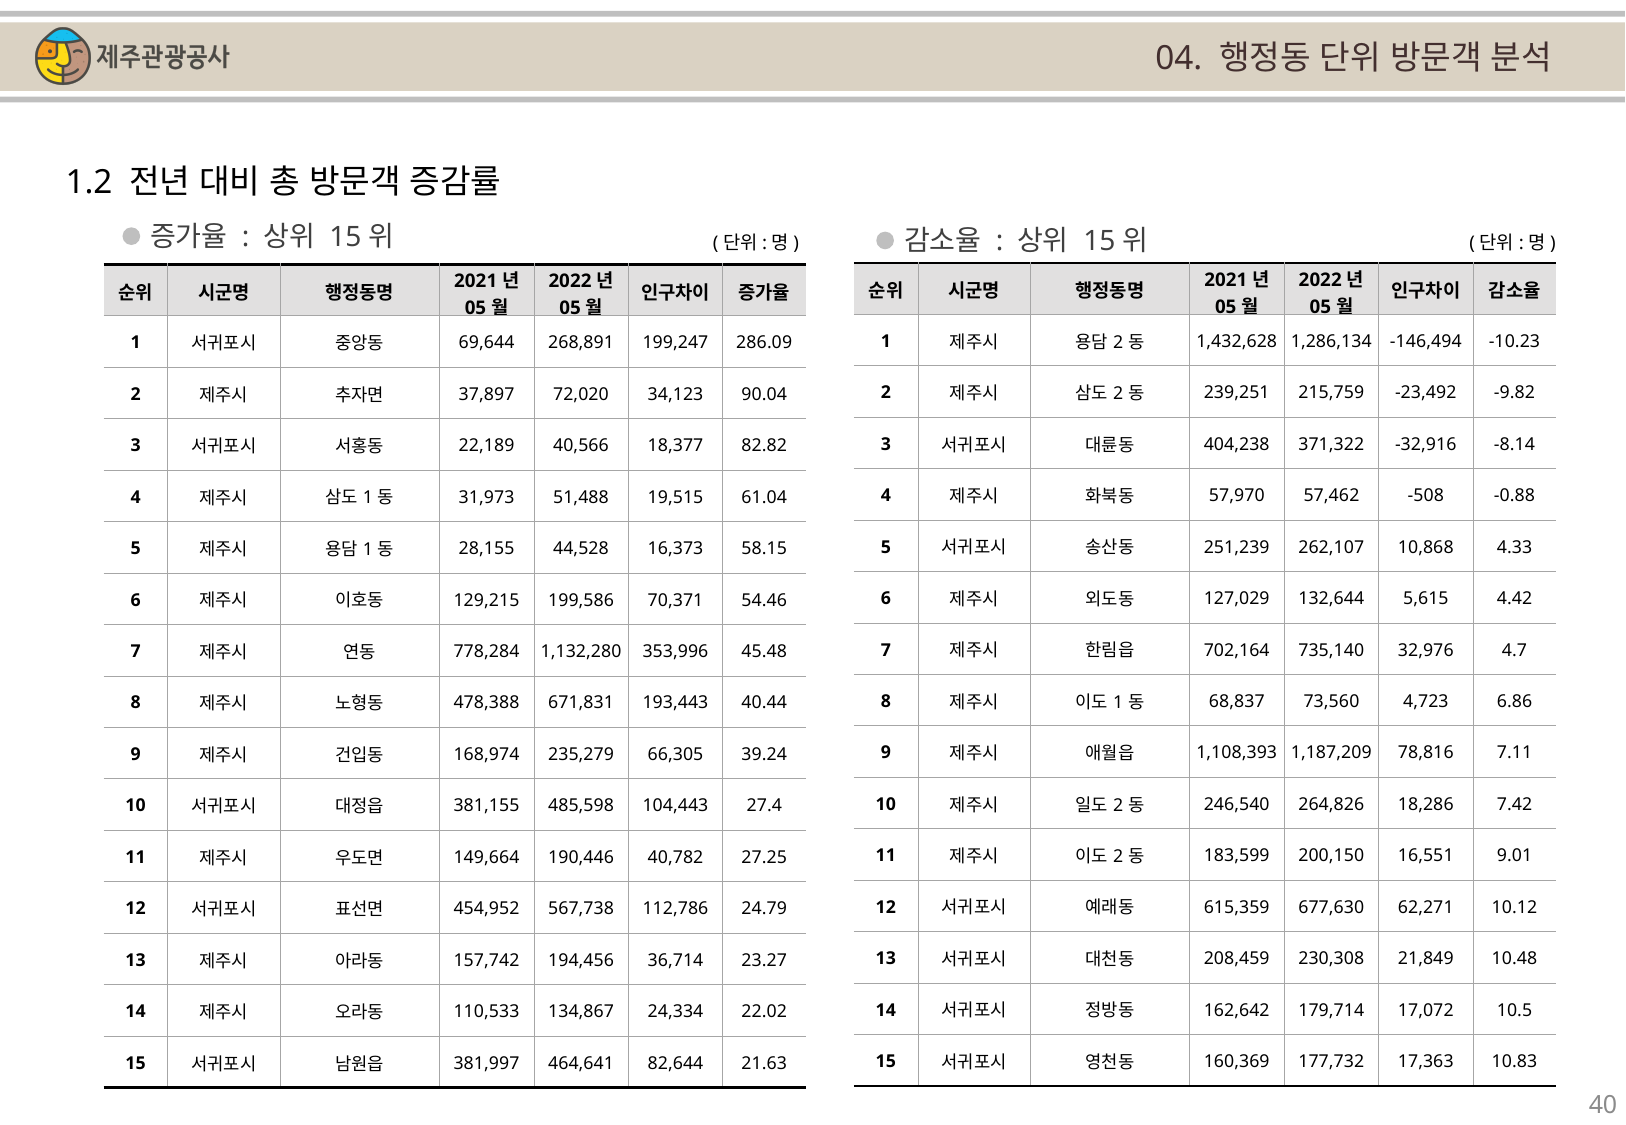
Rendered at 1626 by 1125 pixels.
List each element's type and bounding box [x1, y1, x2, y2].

table_cell [1474, 315, 1556, 365]
table_cell [919, 624, 1030, 674]
table_header [629, 266, 722, 315]
table_cell [440, 471, 534, 521]
table_cell [1190, 881, 1284, 931]
table_header [1031, 264, 1189, 314]
table_cell [1190, 675, 1284, 725]
table_cell [535, 625, 628, 676]
table_cell [1379, 521, 1473, 571]
table_cell [723, 985, 806, 1036]
table_cell [1190, 521, 1284, 571]
table_cell [854, 778, 918, 828]
table_cell [440, 625, 534, 676]
table_cell [440, 419, 534, 470]
table_cell [1379, 315, 1473, 365]
table_cell [104, 419, 167, 470]
table_cell [104, 934, 167, 984]
table_cell [723, 574, 806, 624]
table_cell [1379, 881, 1473, 931]
table_cell [168, 574, 280, 624]
table_cell [535, 728, 628, 778]
table_cell [1285, 572, 1378, 623]
text_box [50, 152, 1144, 208]
text_box [698, 223, 814, 261]
table_cell [854, 418, 918, 468]
table_cell [1190, 984, 1284, 1034]
table_cell [281, 934, 439, 984]
table_cell [723, 779, 806, 830]
table_cell [854, 726, 918, 777]
table_cell [104, 316, 167, 367]
table_cell [919, 675, 1030, 725]
table_cell [1285, 881, 1378, 931]
table_cell [440, 677, 534, 727]
table_cell [1031, 932, 1189, 983]
table_cell [1190, 932, 1284, 983]
table_cell [1031, 521, 1189, 571]
table_cell [919, 726, 1030, 777]
table_cell [1031, 469, 1189, 520]
table_cell [629, 882, 722, 933]
table_cell [1285, 469, 1378, 520]
table_cell [168, 779, 280, 830]
table_cell [281, 1037, 439, 1086]
table_cell [168, 522, 280, 573]
table_cell [1031, 675, 1189, 725]
table_cell [1474, 1035, 1556, 1063]
table_cell [723, 316, 806, 367]
table_cell [723, 368, 806, 418]
table_cell [854, 881, 918, 931]
table_cell [854, 675, 918, 725]
table_cell [1379, 469, 1473, 520]
table_cell [919, 881, 1030, 931]
table_header [1379, 264, 1473, 314]
table_cell [723, 934, 806, 984]
table_cell [854, 521, 918, 571]
table_cell [1285, 1035, 1378, 1063]
table_cell [1190, 315, 1284, 365]
table_cell [919, 572, 1030, 623]
table_cell [723, 471, 806, 521]
table_cell [723, 625, 806, 676]
table_cell [281, 985, 439, 1036]
table_cell [854, 366, 918, 417]
table_cell [1474, 624, 1556, 674]
table_cell [1031, 829, 1189, 880]
table_cell [854, 624, 918, 674]
table_cell [1031, 366, 1189, 417]
table_cell [1379, 624, 1473, 674]
table_cell [723, 522, 806, 573]
table_header [723, 266, 806, 315]
table_cell [854, 572, 918, 623]
table_cell [168, 419, 280, 470]
table_cell [854, 829, 918, 880]
table_cell [1285, 726, 1378, 777]
table_cell [1190, 572, 1284, 623]
table_cell [1379, 932, 1473, 983]
table_cell [1190, 418, 1284, 468]
table_cell [919, 469, 1030, 520]
table_cell [168, 728, 280, 778]
table_cell [440, 882, 534, 933]
table_cell [1031, 572, 1189, 623]
table_cell [1379, 1035, 1473, 1063]
table_cell [1285, 984, 1378, 1034]
table_cell [1379, 418, 1473, 468]
table_cell [1031, 624, 1189, 674]
table_cell [1285, 315, 1378, 365]
table_cell [1190, 469, 1284, 520]
table_cell [440, 522, 534, 573]
table_cell [440, 574, 534, 624]
table_cell [1474, 521, 1556, 571]
table_cell [104, 368, 167, 418]
table_cell [919, 1035, 1030, 1085]
table_cell [1190, 1035, 1284, 1085]
table_cell [629, 368, 722, 418]
table_cell [1474, 778, 1556, 828]
table_cell [629, 316, 722, 367]
table_cell [629, 574, 722, 624]
table_header [1190, 264, 1284, 314]
table_cell [919, 521, 1030, 571]
table_cell [1379, 366, 1473, 417]
table_cell [440, 368, 534, 418]
table_cell [854, 1035, 918, 1085]
table_cell [723, 831, 806, 881]
table_cell [629, 779, 722, 830]
table_cell [1474, 726, 1556, 777]
table_cell [440, 1037, 534, 1086]
text_box [121, 210, 409, 260]
table_cell [281, 471, 439, 521]
table_cell [104, 882, 167, 933]
table_cell [168, 831, 280, 881]
table_cell [629, 934, 722, 984]
table_cell [535, 368, 628, 418]
table_header [1474, 264, 1556, 314]
table_cell [168, 934, 280, 984]
table_header [281, 266, 439, 315]
text_box [875, 215, 1163, 264]
text_box [1042, 28, 1595, 84]
table_cell [104, 625, 167, 676]
table_cell [1190, 778, 1284, 828]
table_cell [1190, 366, 1284, 417]
table_cell [723, 1037, 806, 1086]
table_cell [168, 1037, 280, 1086]
table_cell [1190, 829, 1284, 880]
table_cell [281, 779, 439, 830]
table_cell [535, 316, 628, 367]
table_cell [629, 831, 722, 881]
table_cell [1379, 778, 1473, 828]
table_header [1285, 264, 1378, 314]
table_cell [281, 316, 439, 367]
table_cell [629, 419, 722, 470]
table_cell [1031, 418, 1189, 468]
table_cell [168, 882, 280, 933]
table_cell [1474, 675, 1556, 725]
table_cell [1031, 881, 1189, 931]
table_cell [919, 778, 1030, 828]
table_cell [1474, 572, 1556, 623]
table_cell [1285, 829, 1378, 880]
table_header [440, 266, 534, 315]
table_cell [629, 522, 722, 573]
table_cell [104, 574, 167, 624]
table_cell [281, 882, 439, 933]
table_cell [535, 779, 628, 830]
table_cell [854, 469, 918, 520]
table_cell [1474, 829, 1556, 880]
table_cell [629, 677, 722, 727]
table_cell [1474, 366, 1556, 417]
table_cell [1285, 366, 1378, 417]
table_cell [104, 522, 167, 573]
table_cell [1379, 726, 1473, 777]
table_cell [104, 471, 167, 521]
table_cell [168, 316, 280, 367]
picture [31, 26, 232, 87]
table_header [104, 266, 167, 315]
table_cell [104, 677, 167, 727]
table_cell [535, 882, 628, 933]
table_cell [1474, 984, 1556, 1034]
table_cell [440, 934, 534, 984]
table_cell [723, 419, 806, 470]
table_cell [104, 779, 167, 830]
table_cell [919, 829, 1030, 880]
table_header [854, 264, 918, 314]
table_cell [1031, 315, 1189, 365]
table_cell [723, 728, 806, 778]
table_cell [281, 831, 439, 881]
table_cell [1285, 624, 1378, 674]
table_cell [440, 831, 534, 881]
table_cell [535, 522, 628, 573]
table_cell [1190, 726, 1284, 777]
table_cell [168, 471, 280, 521]
table_cell [281, 574, 439, 624]
table_cell [629, 625, 722, 676]
table_cell [535, 419, 628, 470]
table_cell [723, 677, 806, 727]
table_cell [440, 985, 534, 1036]
table_cell [723, 882, 806, 933]
table_cell [1031, 984, 1189, 1034]
table_cell [1474, 469, 1556, 520]
table_cell [168, 625, 280, 676]
table_cell [104, 985, 167, 1036]
table_cell [1379, 984, 1473, 1034]
table_cell [629, 471, 722, 521]
table_cell [919, 932, 1030, 983]
table_cell [281, 728, 439, 778]
table_cell [854, 315, 918, 365]
table_cell [440, 779, 534, 830]
table_cell [1285, 932, 1378, 983]
table_cell [854, 932, 918, 983]
table_cell [535, 831, 628, 881]
table_cell [281, 368, 439, 418]
table_cell [919, 315, 1030, 365]
table_cell [281, 522, 439, 573]
table_cell [535, 574, 628, 624]
table_cell [281, 419, 439, 470]
table_cell [919, 418, 1030, 468]
table_cell [629, 728, 722, 778]
table_cell [1285, 778, 1378, 828]
table_cell [168, 985, 280, 1036]
table_cell [104, 728, 167, 778]
table_cell [168, 677, 280, 727]
slide_number [1251, 1063, 1618, 1123]
table_cell [535, 934, 628, 984]
table_cell [281, 677, 439, 727]
table_cell [281, 625, 439, 676]
table_cell [1031, 726, 1189, 777]
table_cell [1474, 881, 1556, 931]
table_cell [104, 831, 167, 881]
table_cell [1285, 675, 1378, 725]
table_cell [1285, 521, 1378, 571]
table_cell [919, 984, 1030, 1034]
table_cell [629, 1037, 722, 1086]
table_cell [440, 316, 534, 367]
table_cell [1285, 418, 1378, 468]
table_cell [168, 368, 280, 418]
table_cell [1379, 675, 1473, 725]
table_cell [1031, 778, 1189, 828]
table_header [919, 264, 1030, 314]
table_header [535, 266, 628, 315]
table_cell [535, 471, 628, 521]
table_cell [629, 985, 722, 1036]
text_box [1454, 223, 1571, 261]
table_cell [1031, 1035, 1189, 1085]
table_header [168, 266, 280, 315]
table_cell [854, 984, 918, 1034]
table_cell [1379, 829, 1473, 880]
table_cell [440, 728, 534, 778]
table_cell [1379, 572, 1473, 623]
table_cell [535, 1037, 628, 1086]
table_cell [1474, 932, 1556, 983]
table_cell [535, 677, 628, 727]
table_cell [1474, 418, 1556, 468]
table_cell [1190, 624, 1284, 674]
table_cell [919, 366, 1030, 417]
table_cell [104, 1037, 167, 1086]
table_cell [535, 985, 628, 1036]
